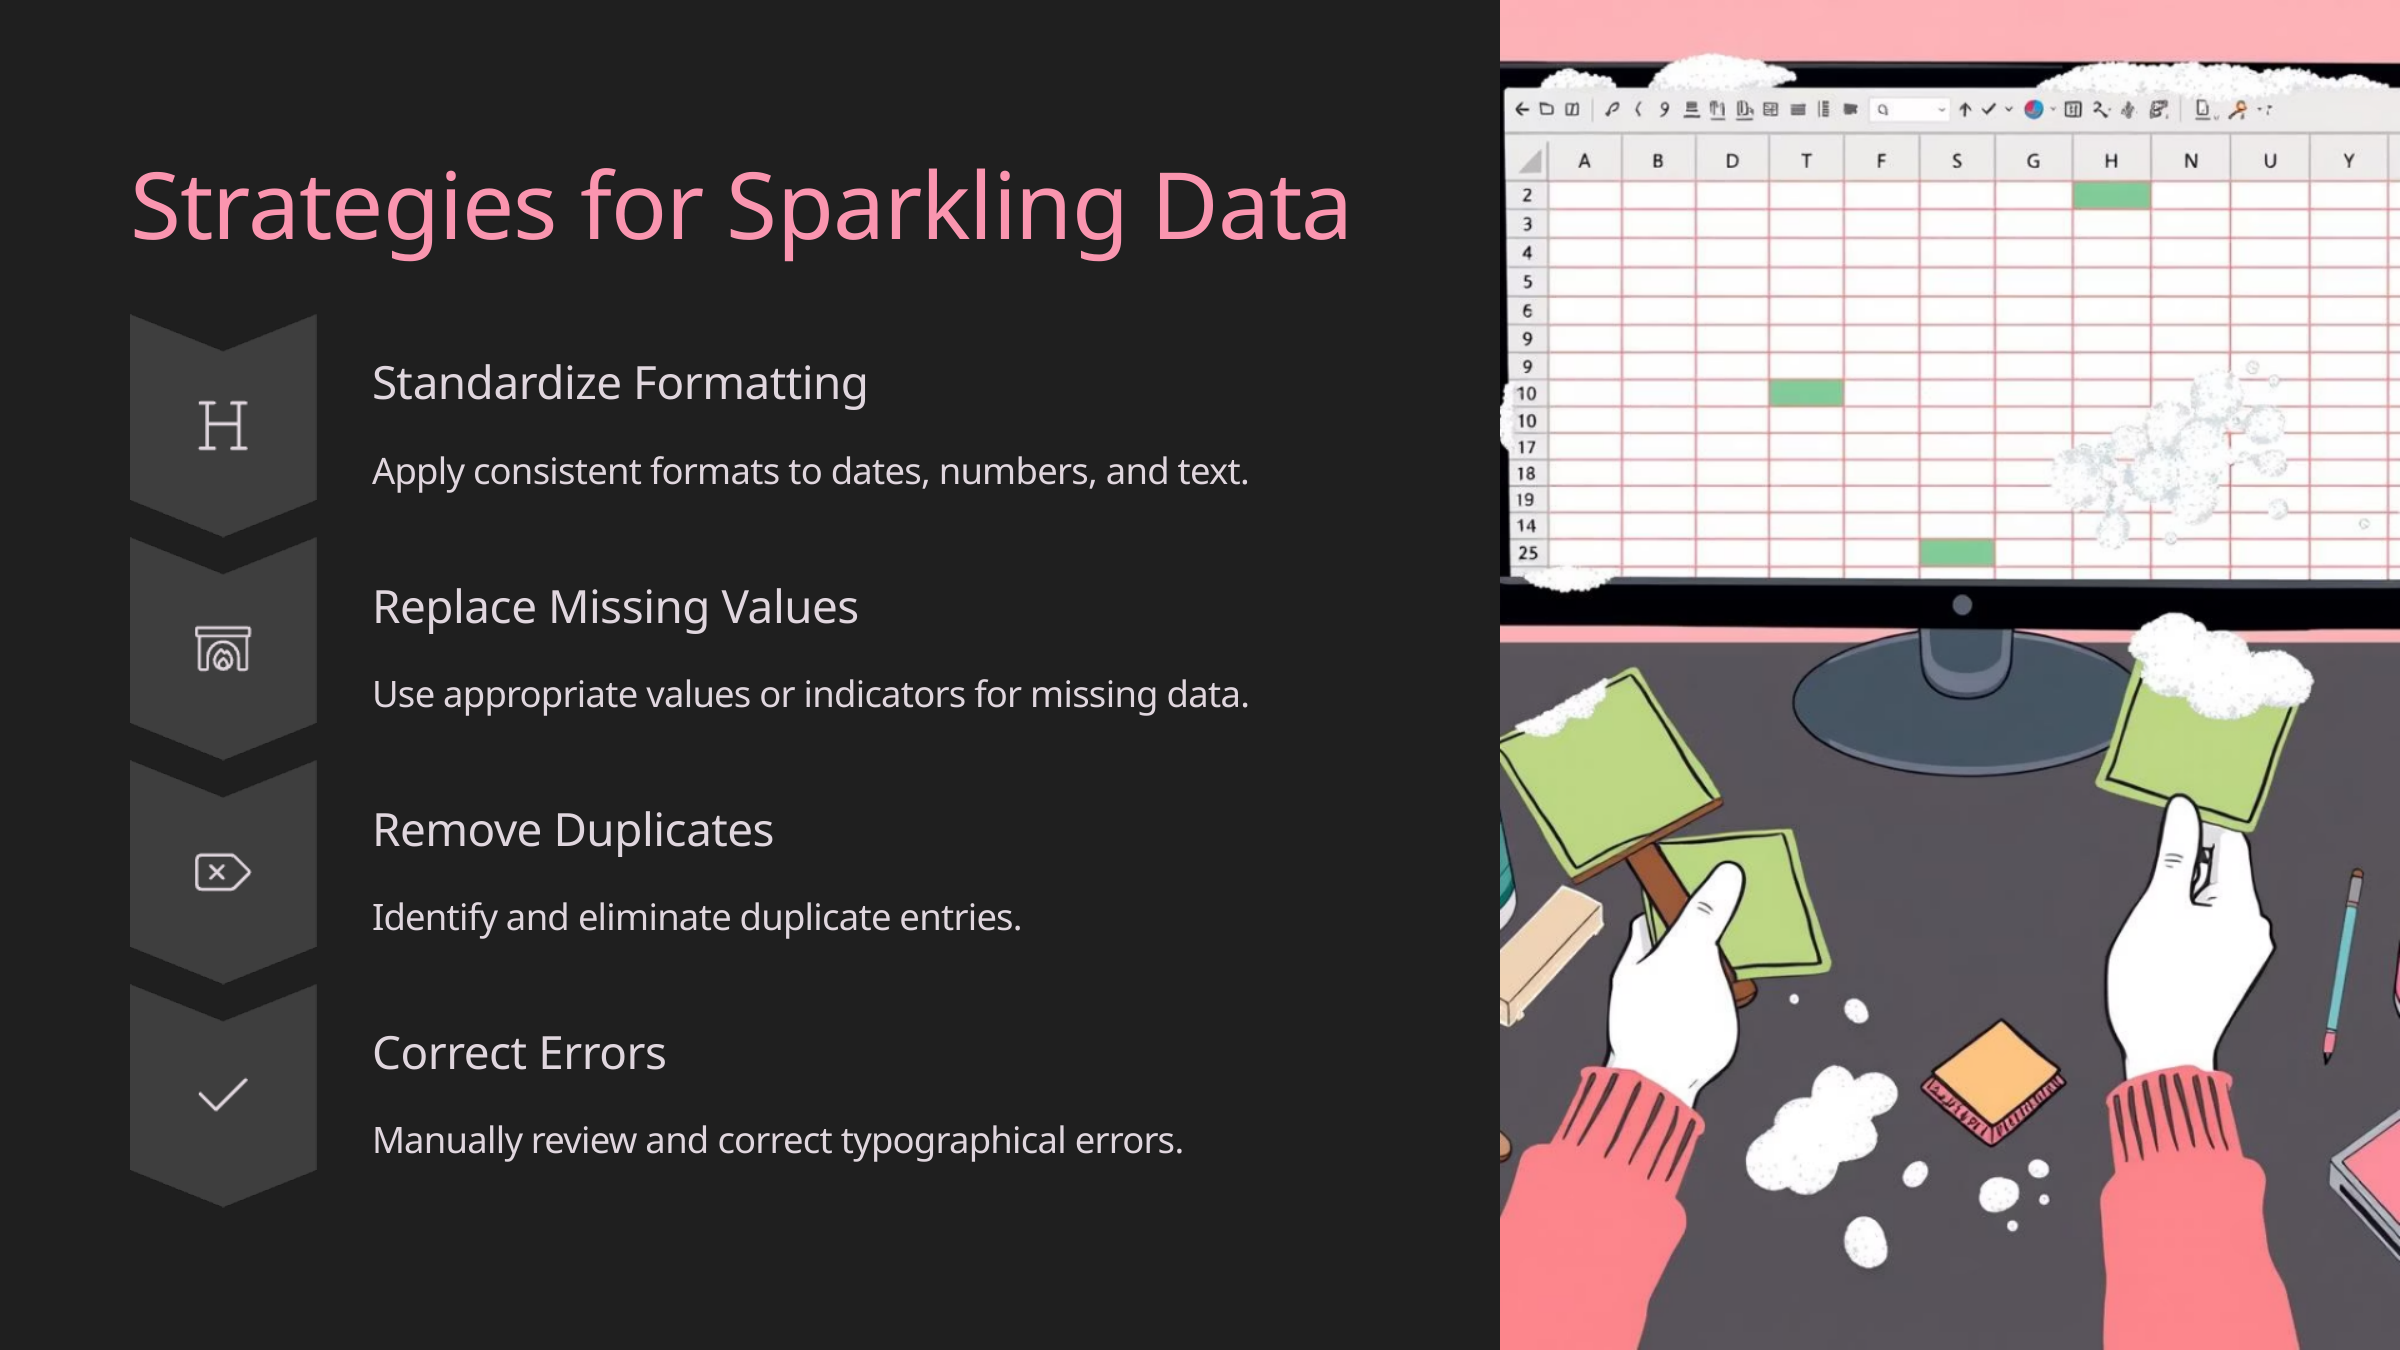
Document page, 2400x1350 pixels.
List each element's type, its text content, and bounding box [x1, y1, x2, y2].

text_box Manually review and correct typographical errors. [372, 1101, 1370, 1162]
text_box Replace Missing Values [371, 574, 838, 634]
text_box Apply consistent formats to dates, numbers, and text. [372, 432, 1370, 492]
text_box Standardize Formatting [371, 351, 838, 410]
text_box Correct Errors [371, 1021, 838, 1080]
picture [1499, 0, 2400, 1350]
text_box Remove Duplicates [371, 798, 838, 857]
text_box Strategies for Sparkling Data [130, 142, 1170, 259]
text_box Use appropriate values or indicators for missing data. [372, 655, 1370, 715]
text_box Identify and eliminate duplicate entries. [372, 878, 1370, 939]
picture [130, 314, 317, 1208]
